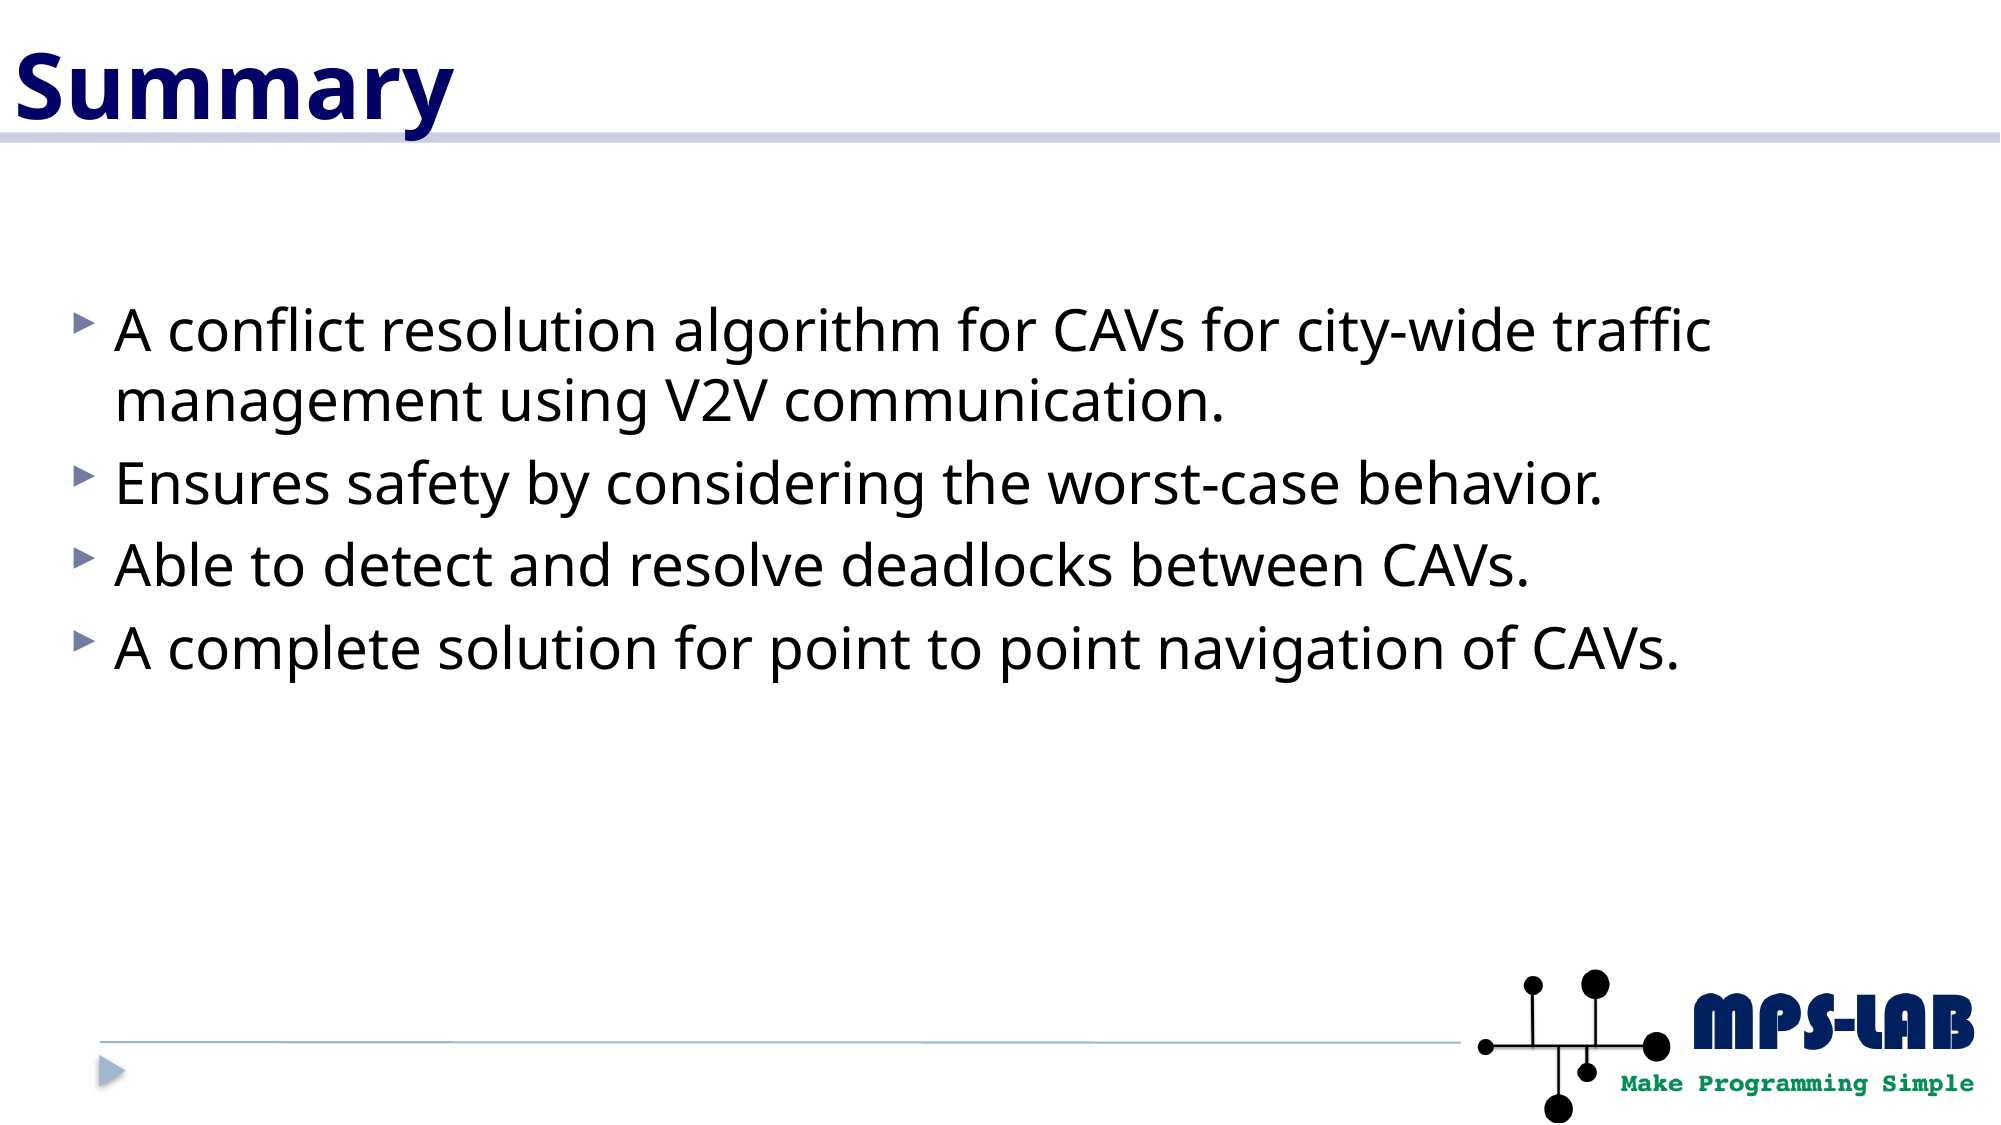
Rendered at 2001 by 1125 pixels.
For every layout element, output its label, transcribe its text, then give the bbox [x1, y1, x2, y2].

title Summary [0, 0, 2000, 146]
picture [1477, 950, 2001, 1123]
list A conflict resolution algorithm for CAVs for city-wide traffic management using V2V communication. Ensures safety by considering the worst-case behavior. Able to detect and resolve deadlocks between CAVs. A complete solution for point to point navigation of CAVs. [55, 286, 1971, 939]
